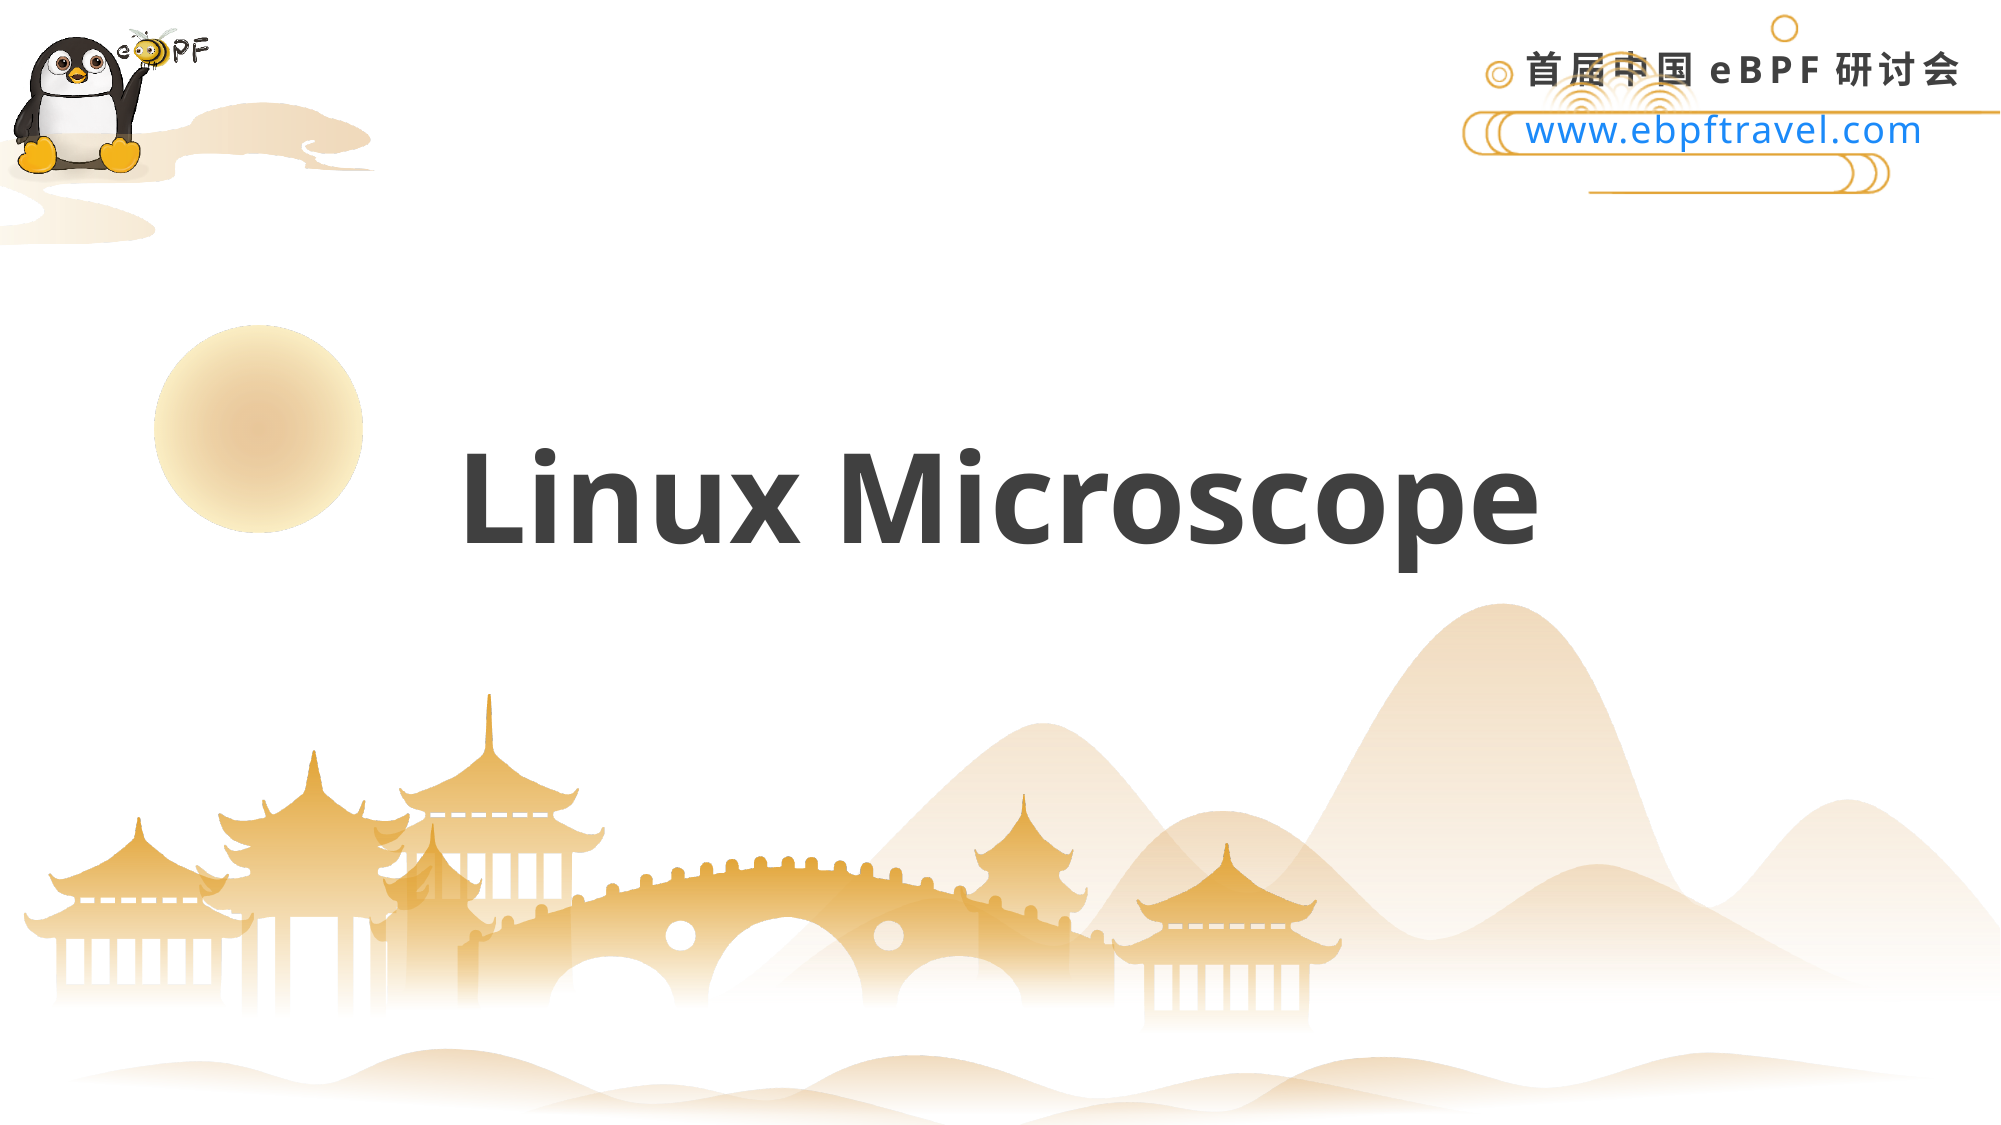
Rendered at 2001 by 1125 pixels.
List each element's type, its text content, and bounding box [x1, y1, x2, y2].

picture [22, 603, 2001, 1125]
title Linux Microscope [288, 357, 1712, 650]
picture [0, 0, 588, 281]
picture [154, 325, 363, 533]
picture [1428, 0, 2001, 210]
